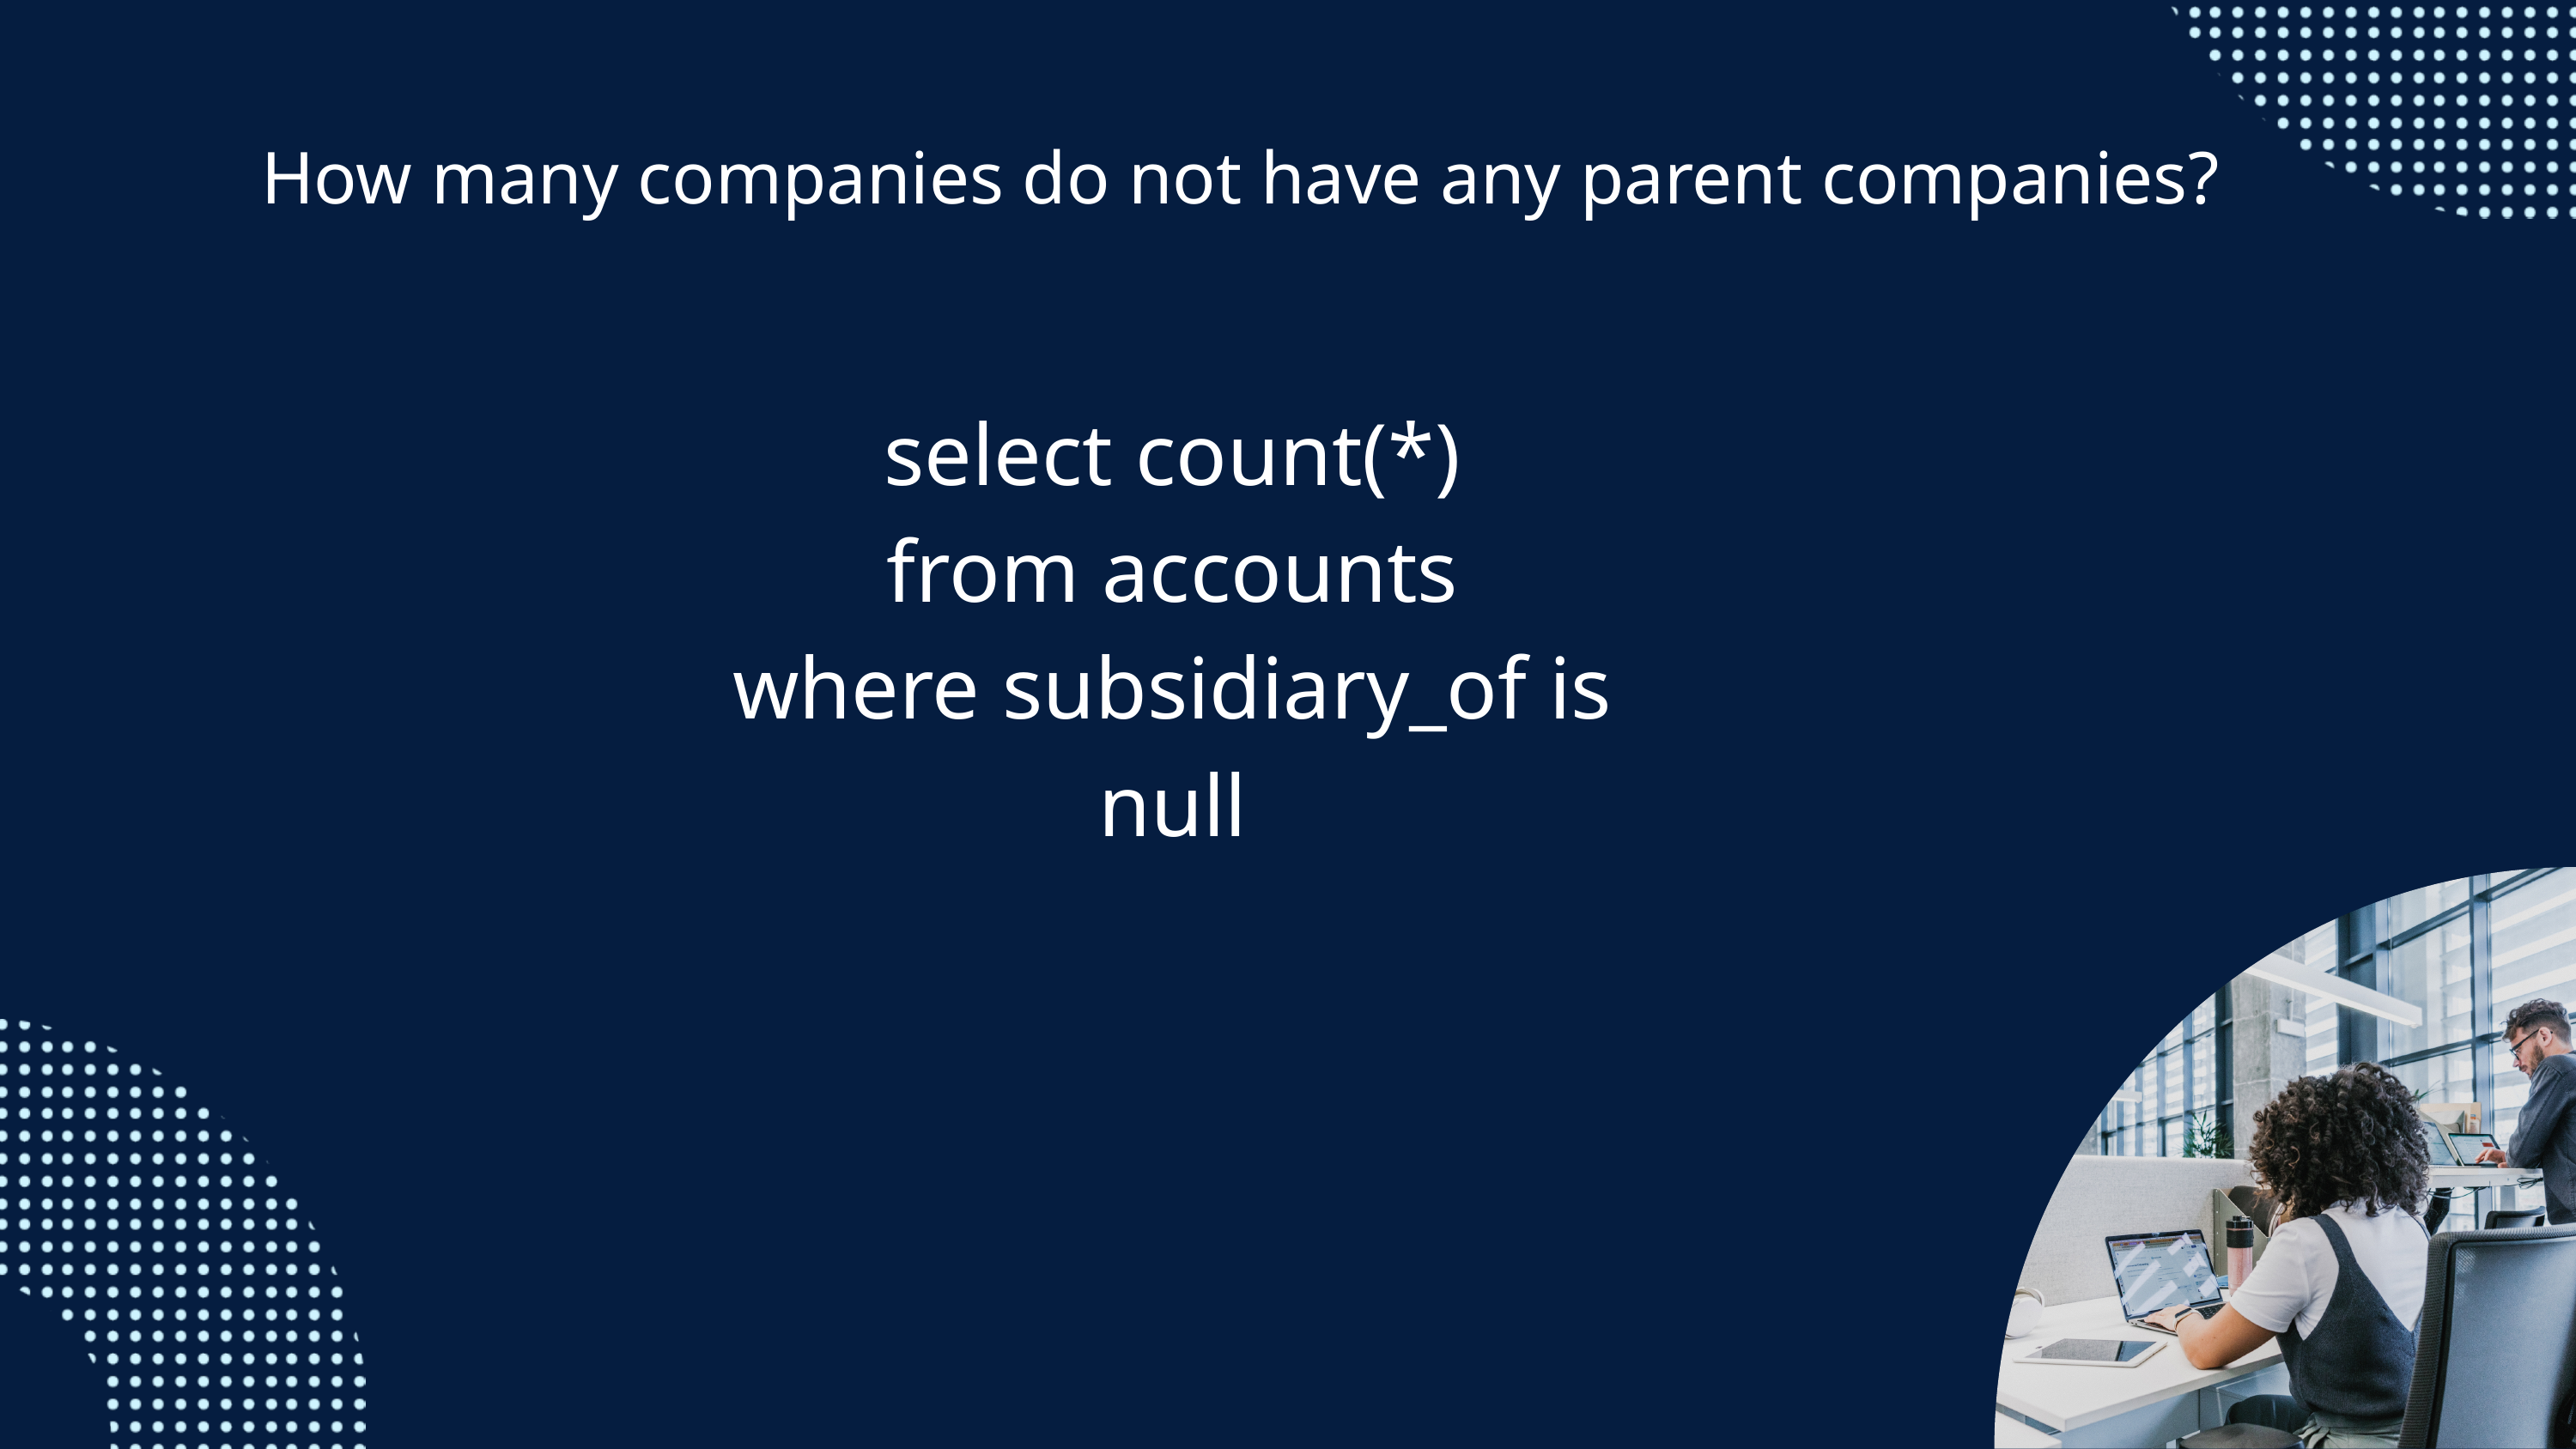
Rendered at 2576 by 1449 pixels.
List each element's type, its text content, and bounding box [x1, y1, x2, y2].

text_box [0, 1019, 366, 1449]
text_box select count(*) from accounts where subsidiary_of is null [652, 385, 1694, 853]
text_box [1994, 866, 2576, 1449]
text_box [2122, 0, 2576, 219]
text_box How many companies do not have any parent companies? [261, 119, 2122, 219]
